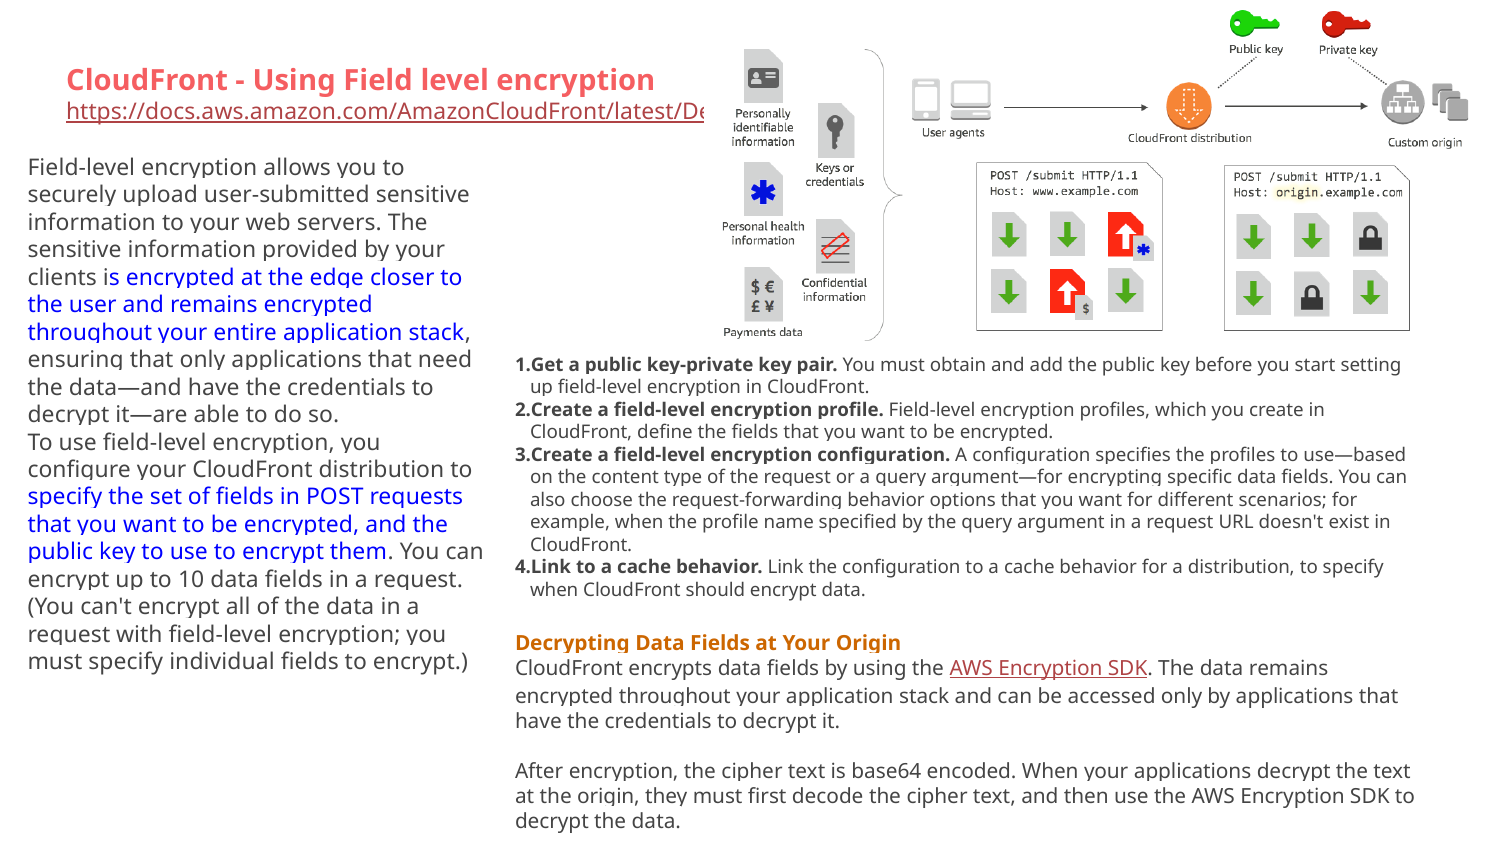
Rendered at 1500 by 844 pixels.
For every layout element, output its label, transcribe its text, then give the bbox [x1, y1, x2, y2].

title CloudFront - Using Field level encryption https://docs.aws.amazon.com/AmazonCloudFront/latest/DeveloperGuide/field-level-encryption.html [51, 41, 699, 166]
picture [704, 2, 1497, 360]
text_box Get a public key-private key pair. You must obtain and add the public key before you start setting up field-level encryption in CloudFront. Create a field-level encryption profile. Field-level encryption profiles, which you create in CloudFront, define the fields that you want to be encrypted. Create a field-level encryption configuration. A configuration specifies the profiles to use—based on the content type of the request or a query argument—for encrypting specific data fields. You can also choose the request-forwarding behavior options that you want for different scenarios; for example, when the profile name specified by the query argument in a request URL doesn't exist in CloudFront. Link to a cache behavior. Link the configuration to a cache behavior for a distribution, to specify when CloudFront should encrypt data. Decrypting Data Fields at Your Origin CloudFront encrypts data fields by using the AWS Encryption SDK. The data remains encrypted throughout your application stack and can be accessed only by applications that have the credentials to decrypt it. After encryption, the cipher text is base64 encoded. When your applications decrypt the text at the origin, they must first decode the cipher text, and then use the AWS Encryption SDK to decrypt the data. [499, 337, 1443, 578]
text_box Field-level encryption allows you to securely upload user-submitted sensitive information to your web servers. The sensitive information provided by your clients is encrypted at the edge closer to the user and remains encrypted throughout your entire application stack, ensuring that only applications that need the data—and have the credentials to decrypt it—are able to do so. To use field-level encryption, you configure your CloudFront distribution to specify the set of fields in POST requests that you want to be encrypted, and the public key to use to encrypt them. You can encrypt up to 10 data fields in a request. (You can't encrypt all of the data in a request with field-level encryption; you must specify individual fields to encrypt.) [12, 137, 505, 630]
